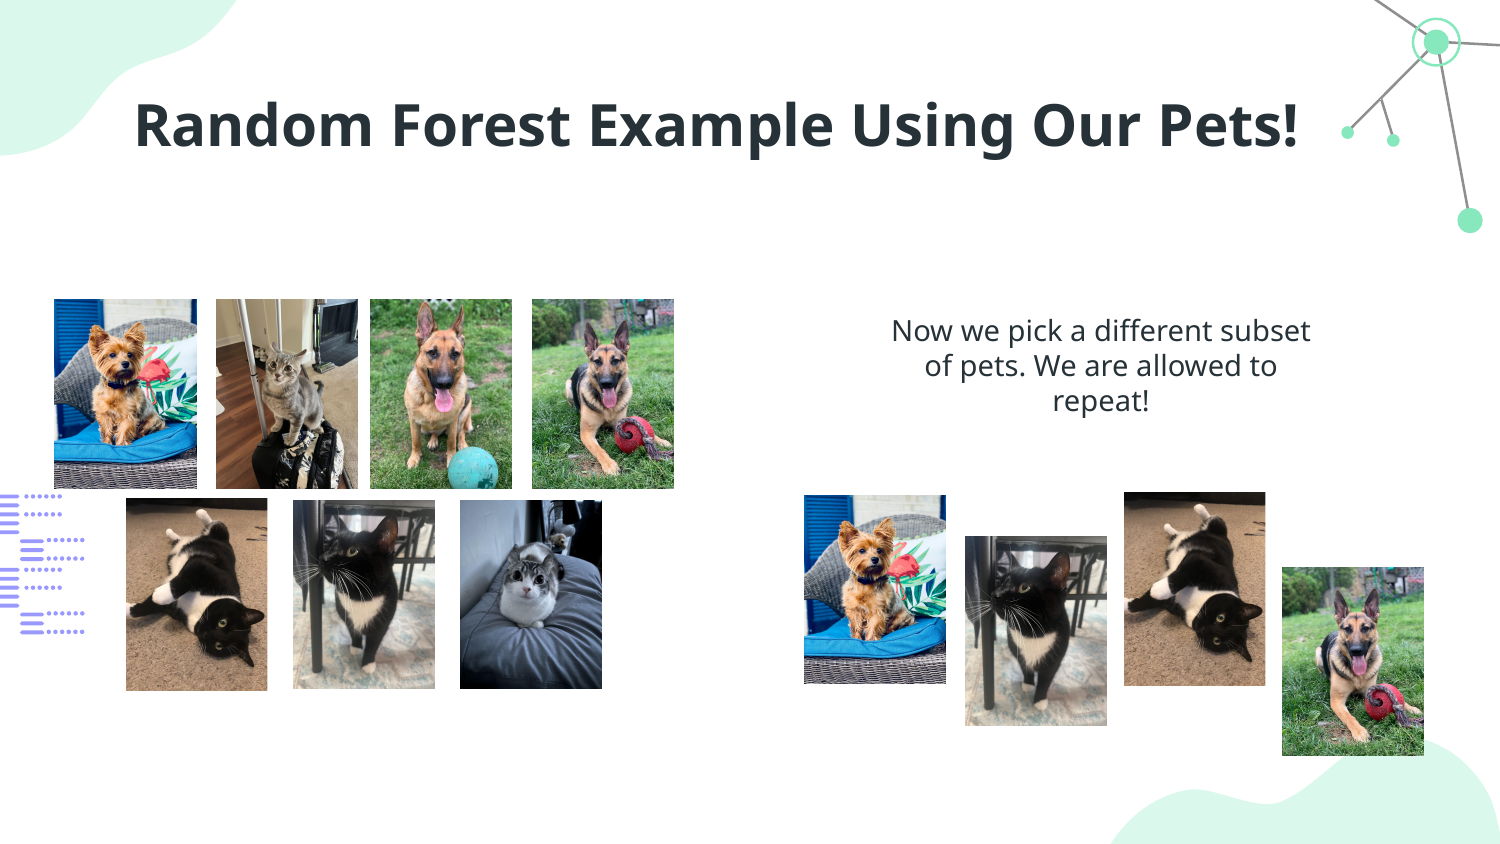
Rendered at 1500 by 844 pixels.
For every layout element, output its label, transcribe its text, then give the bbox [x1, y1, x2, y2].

picture [459, 499, 602, 689]
picture [532, 299, 675, 489]
picture [1123, 492, 1266, 686]
picture [1282, 567, 1425, 757]
picture [215, 299, 358, 489]
text_box Now we pick a different subset of pets. We are allowed to repeat! [874, 297, 1329, 651]
picture [292, 499, 435, 689]
picture [804, 494, 947, 684]
picture [125, 497, 268, 691]
title Random Forest Example Using Our Pets! [118, 72, 1382, 167]
picture [965, 536, 1108, 726]
picture [54, 299, 197, 489]
picture [370, 299, 512, 489]
